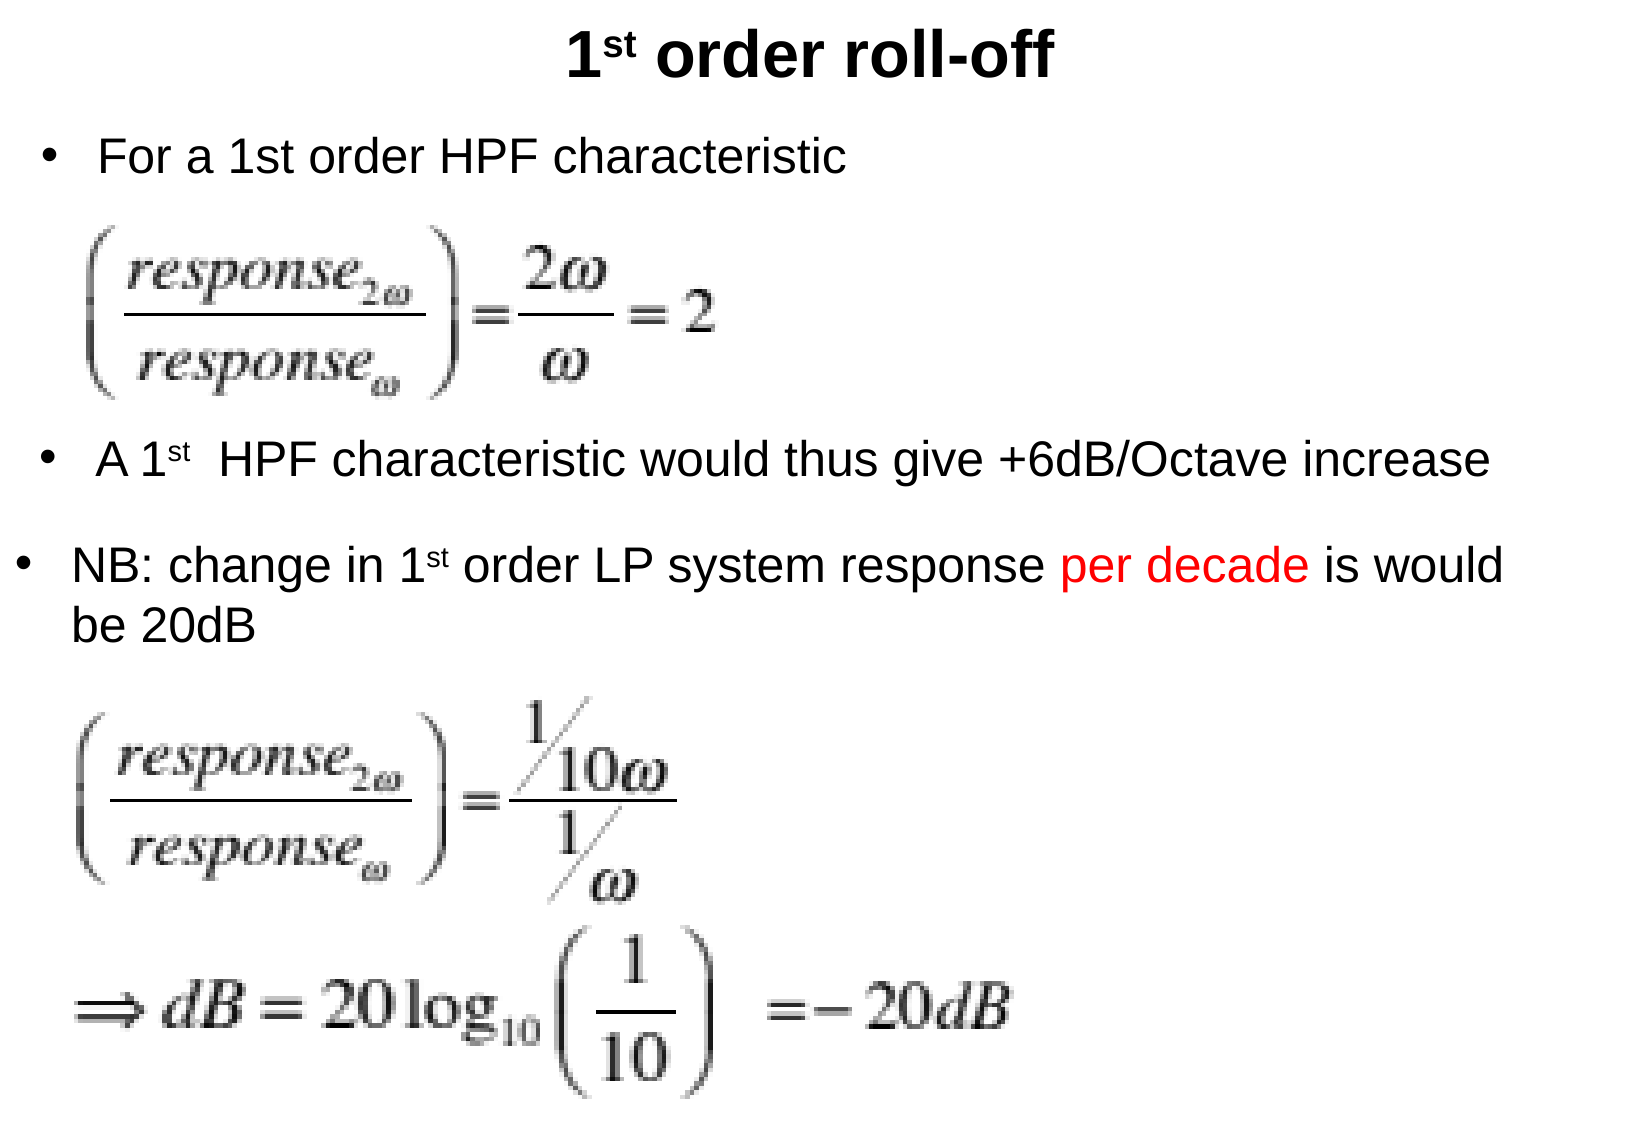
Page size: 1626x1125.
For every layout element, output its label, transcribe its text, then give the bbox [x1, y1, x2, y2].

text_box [78, 214, 720, 408]
text_box For a 1st order HPF characteristic [26, 116, 1605, 192]
text_box NB: change in 1st order LP system response per decade is would be 20dB [0, 524, 1550, 660]
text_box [68, 685, 682, 910]
text_box A 1st HPF characteristic would thus give +6dB/Octave increase [24, 419, 1604, 494]
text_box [65, 911, 723, 1105]
text_box 1st order roll-off [135, 1, 1486, 100]
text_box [759, 969, 1019, 1052]
